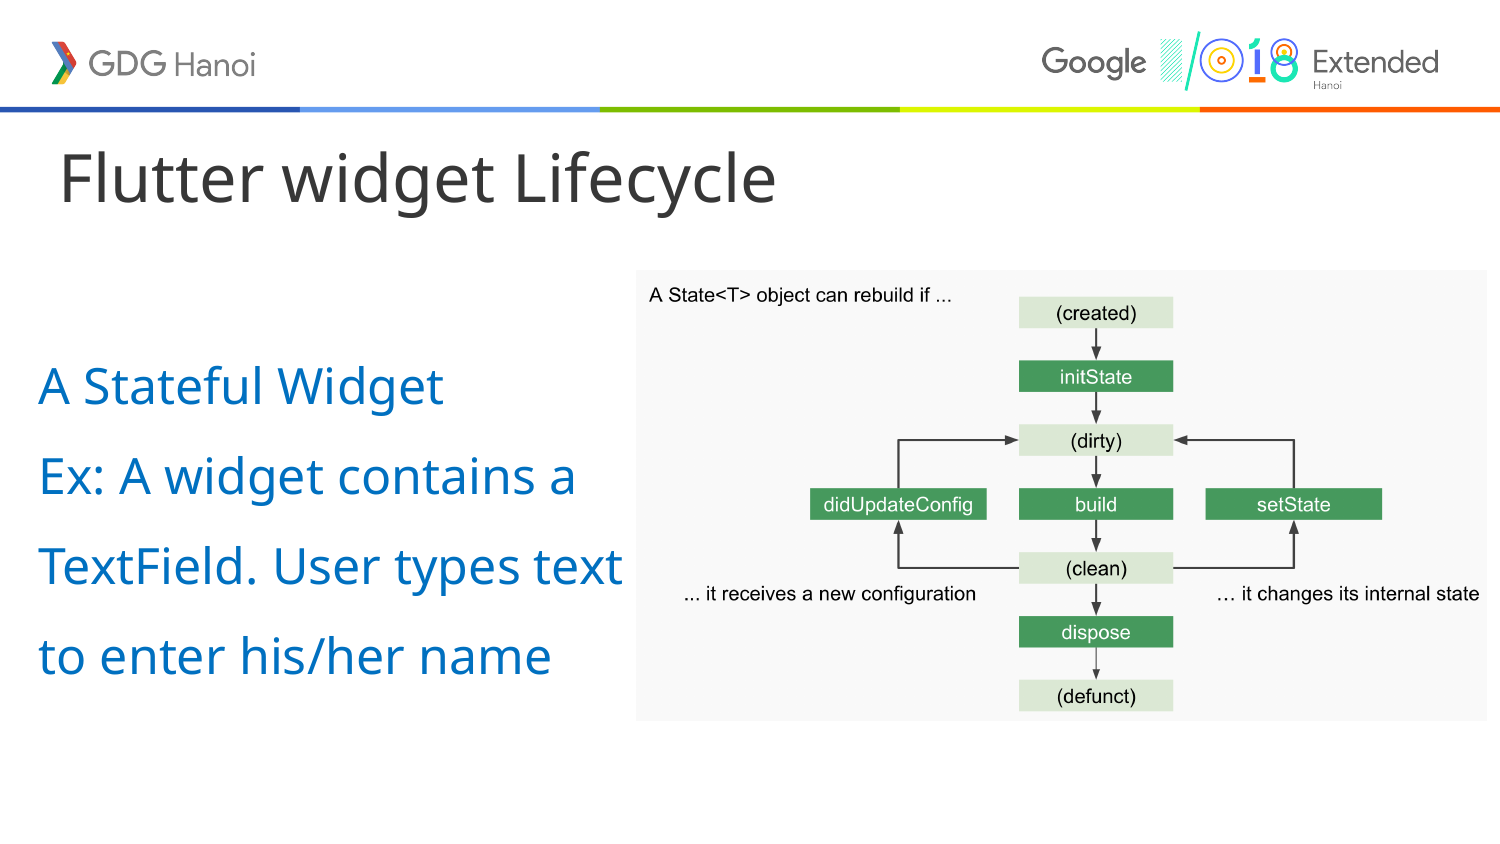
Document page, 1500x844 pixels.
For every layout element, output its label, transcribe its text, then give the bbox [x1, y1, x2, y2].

picture [37, 32, 255, 91]
picture [1042, 30, 1438, 93]
text_box Flutter widget Lifecycle [43, 120, 835, 234]
picture [636, 270, 1487, 722]
text_box A Stateful Widget Ex: A widget contains a TextField. User types text to enter his/her name [23, 309, 631, 713]
title Agenda [37, 9, 1463, 98]
